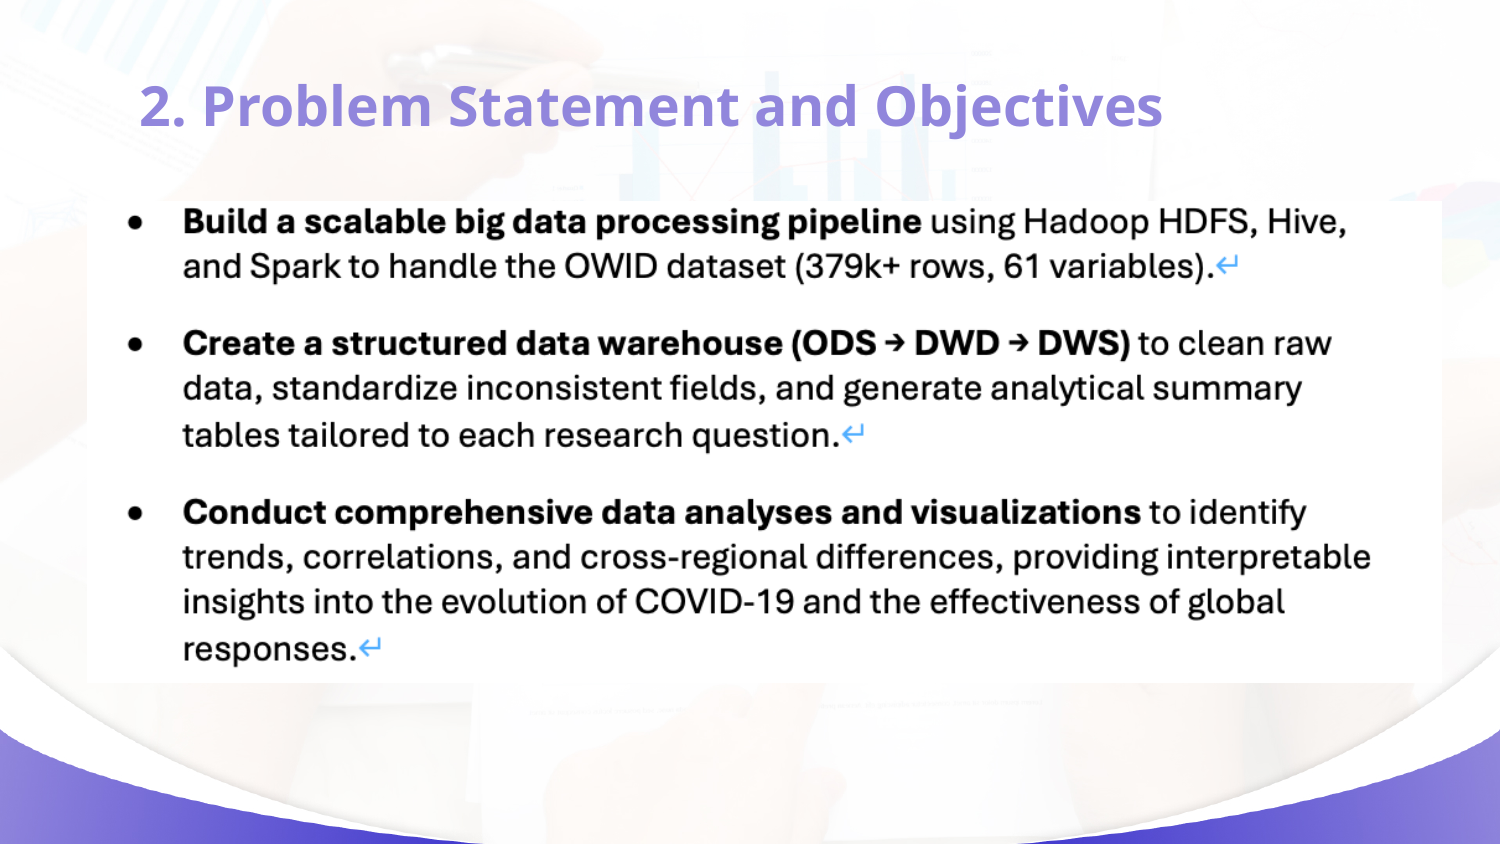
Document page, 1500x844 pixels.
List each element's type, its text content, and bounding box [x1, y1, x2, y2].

picture [0, 0, 1500, 844]
text_box 2. Problem Statement and Objectives [125, 59, 1406, 150]
